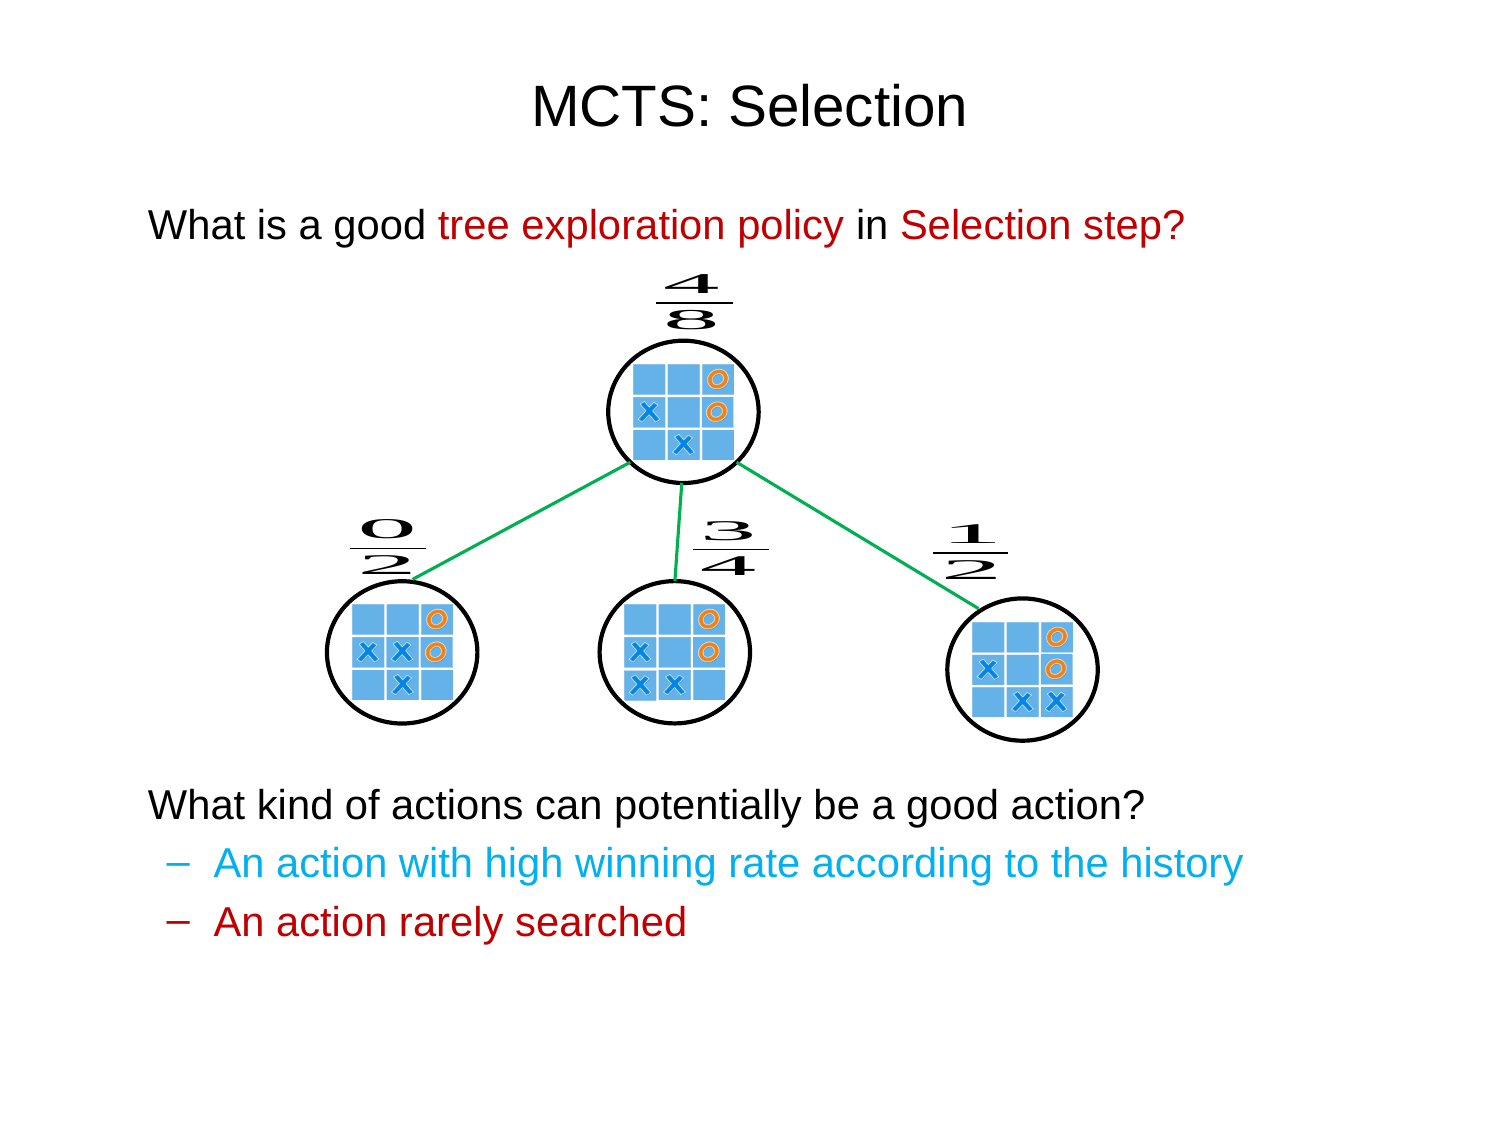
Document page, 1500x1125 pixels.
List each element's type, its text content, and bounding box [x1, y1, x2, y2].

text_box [326, 581, 478, 724]
list What is a good tree exploration policy in Selection step? [76, 189, 1427, 303]
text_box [599, 580, 751, 724]
picture [692, 637, 726, 668]
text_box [607, 340, 759, 484]
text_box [674, 482, 682, 582]
picture [420, 637, 453, 668]
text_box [412, 461, 631, 580]
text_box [736, 461, 979, 609]
picture [1040, 686, 1073, 718]
picture [1040, 654, 1073, 685]
text_box What kind of actions can potentially be a good action? An action with high winning rate according to the history An action rarely searched [76, 711, 1427, 1037]
title MCTS: Selection [74, 9, 1426, 198]
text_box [947, 598, 1098, 741]
picture [701, 396, 734, 427]
picture [624, 669, 657, 701]
picture [386, 636, 419, 668]
